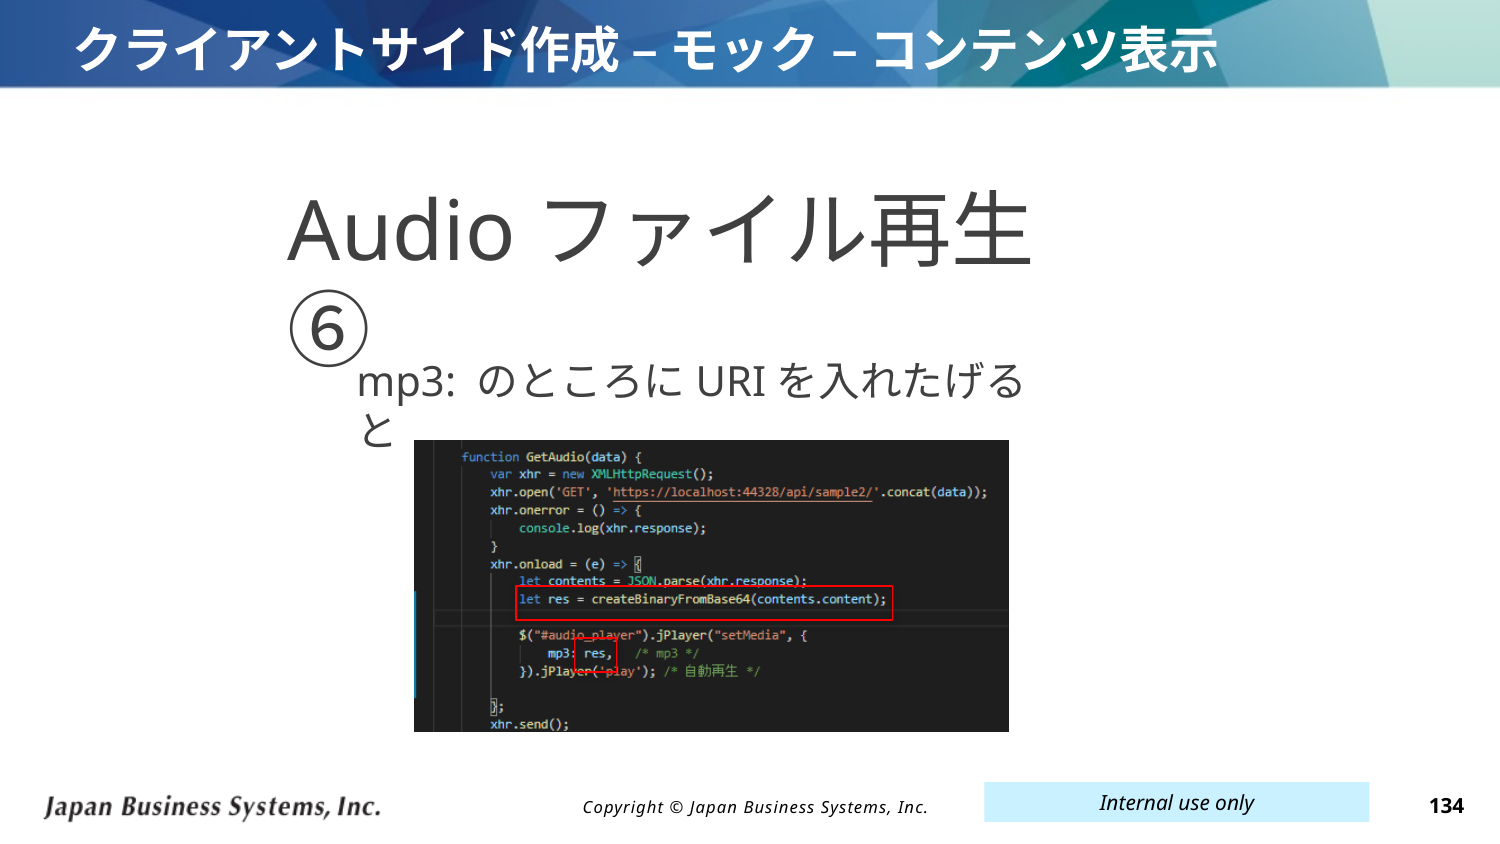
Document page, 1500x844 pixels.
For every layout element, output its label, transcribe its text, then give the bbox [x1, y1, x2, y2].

text_box [206, 400, 1134, 484]
text_box Audioファイル再生⑥ [273, 169, 1125, 264]
title クライアントサイド作成 – モック – コンテンツ表示 [57, 10, 1441, 79]
text_box mp3: のところにURIを入れたげると [341, 347, 1082, 415]
picture [0, 0, 1500, 844]
